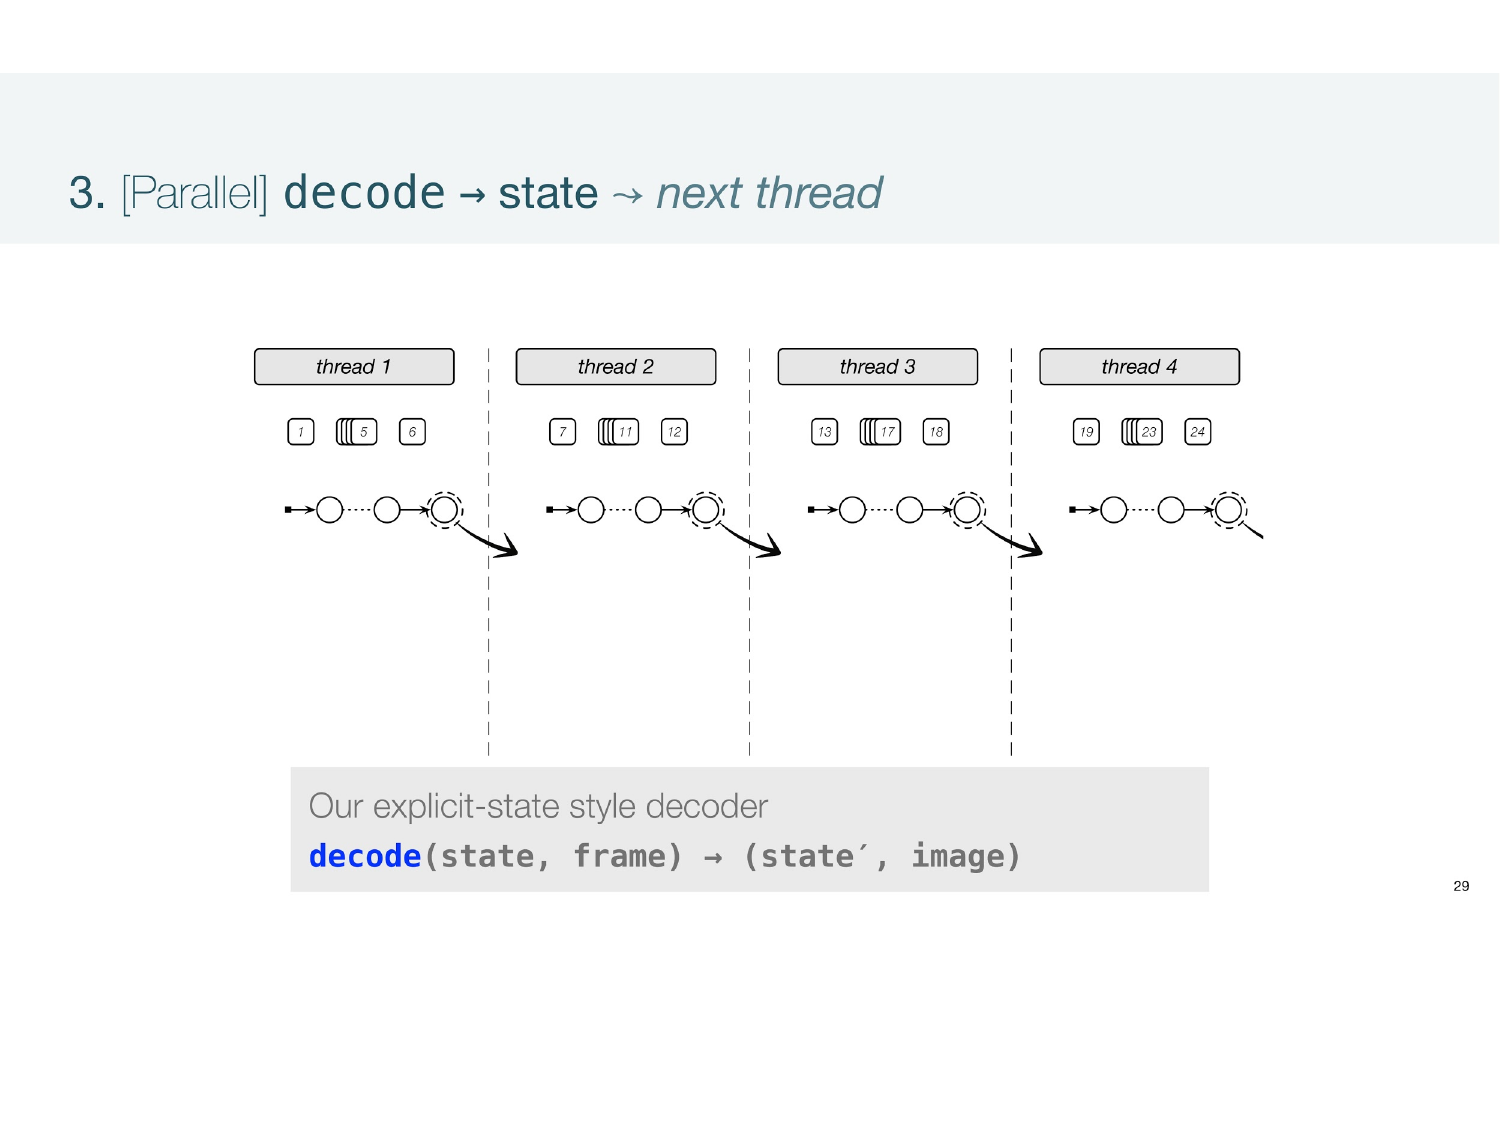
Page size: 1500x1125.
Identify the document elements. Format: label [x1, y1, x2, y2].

picture [0, 73, 1500, 918]
